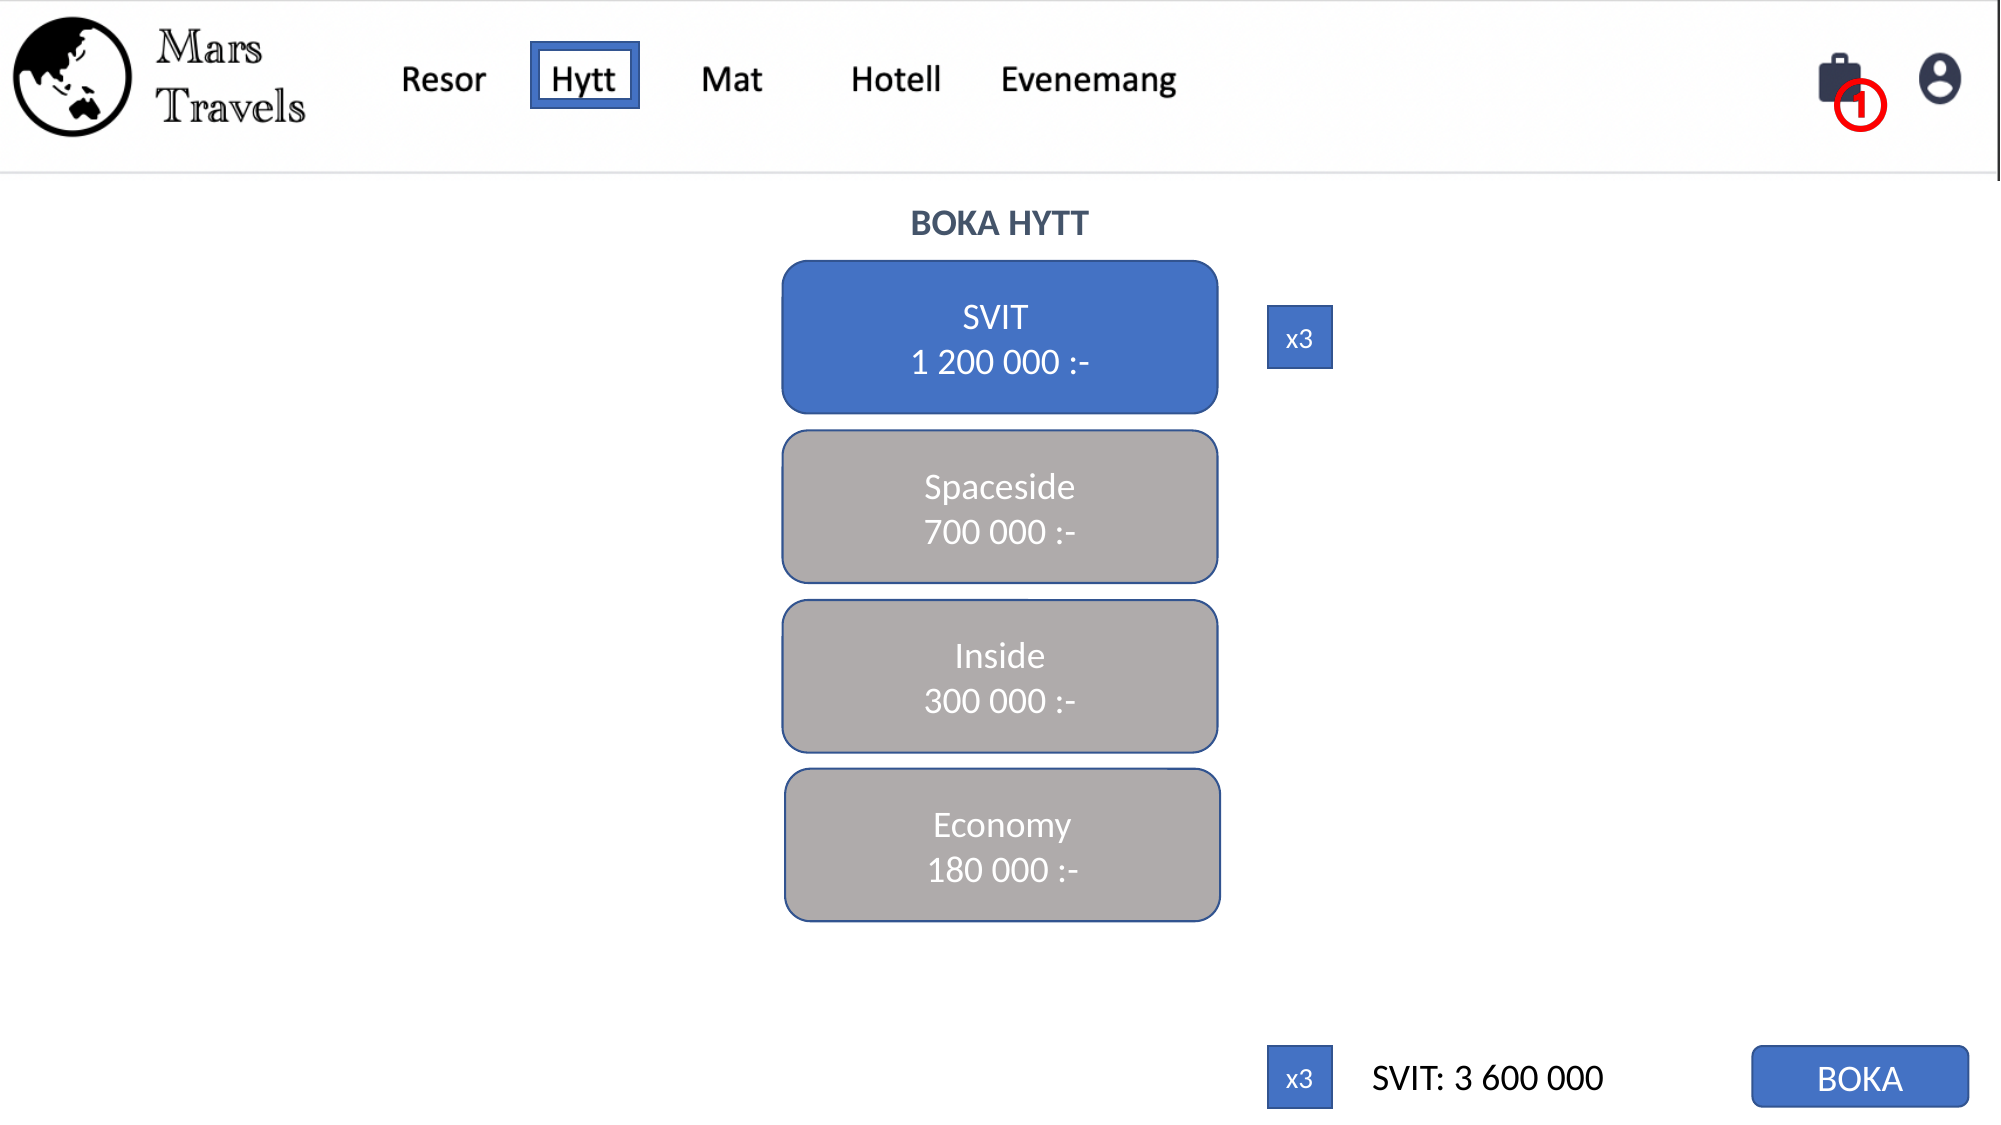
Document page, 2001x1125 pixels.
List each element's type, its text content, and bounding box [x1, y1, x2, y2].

text_box Economy 180 000 :- [784, 767, 1222, 923]
text_box Spaceside 700 000 :- [781, 429, 1219, 585]
text_box BOKA HYTT [0, 190, 2000, 251]
text_box SVIT 1 200 000 :- [781, 259, 1219, 415]
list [0, 0, 2000, 181]
text_box x3 [1267, 1045, 1333, 1109]
text_box BOKA [1751, 1045, 1970, 1108]
text_box Inside 300 000 :- [781, 598, 1219, 754]
text_box SVIT: 3 600 000 [1357, 1046, 1724, 1106]
text_box x3 [1267, 305, 1333, 369]
picture [1830, 74, 1891, 136]
